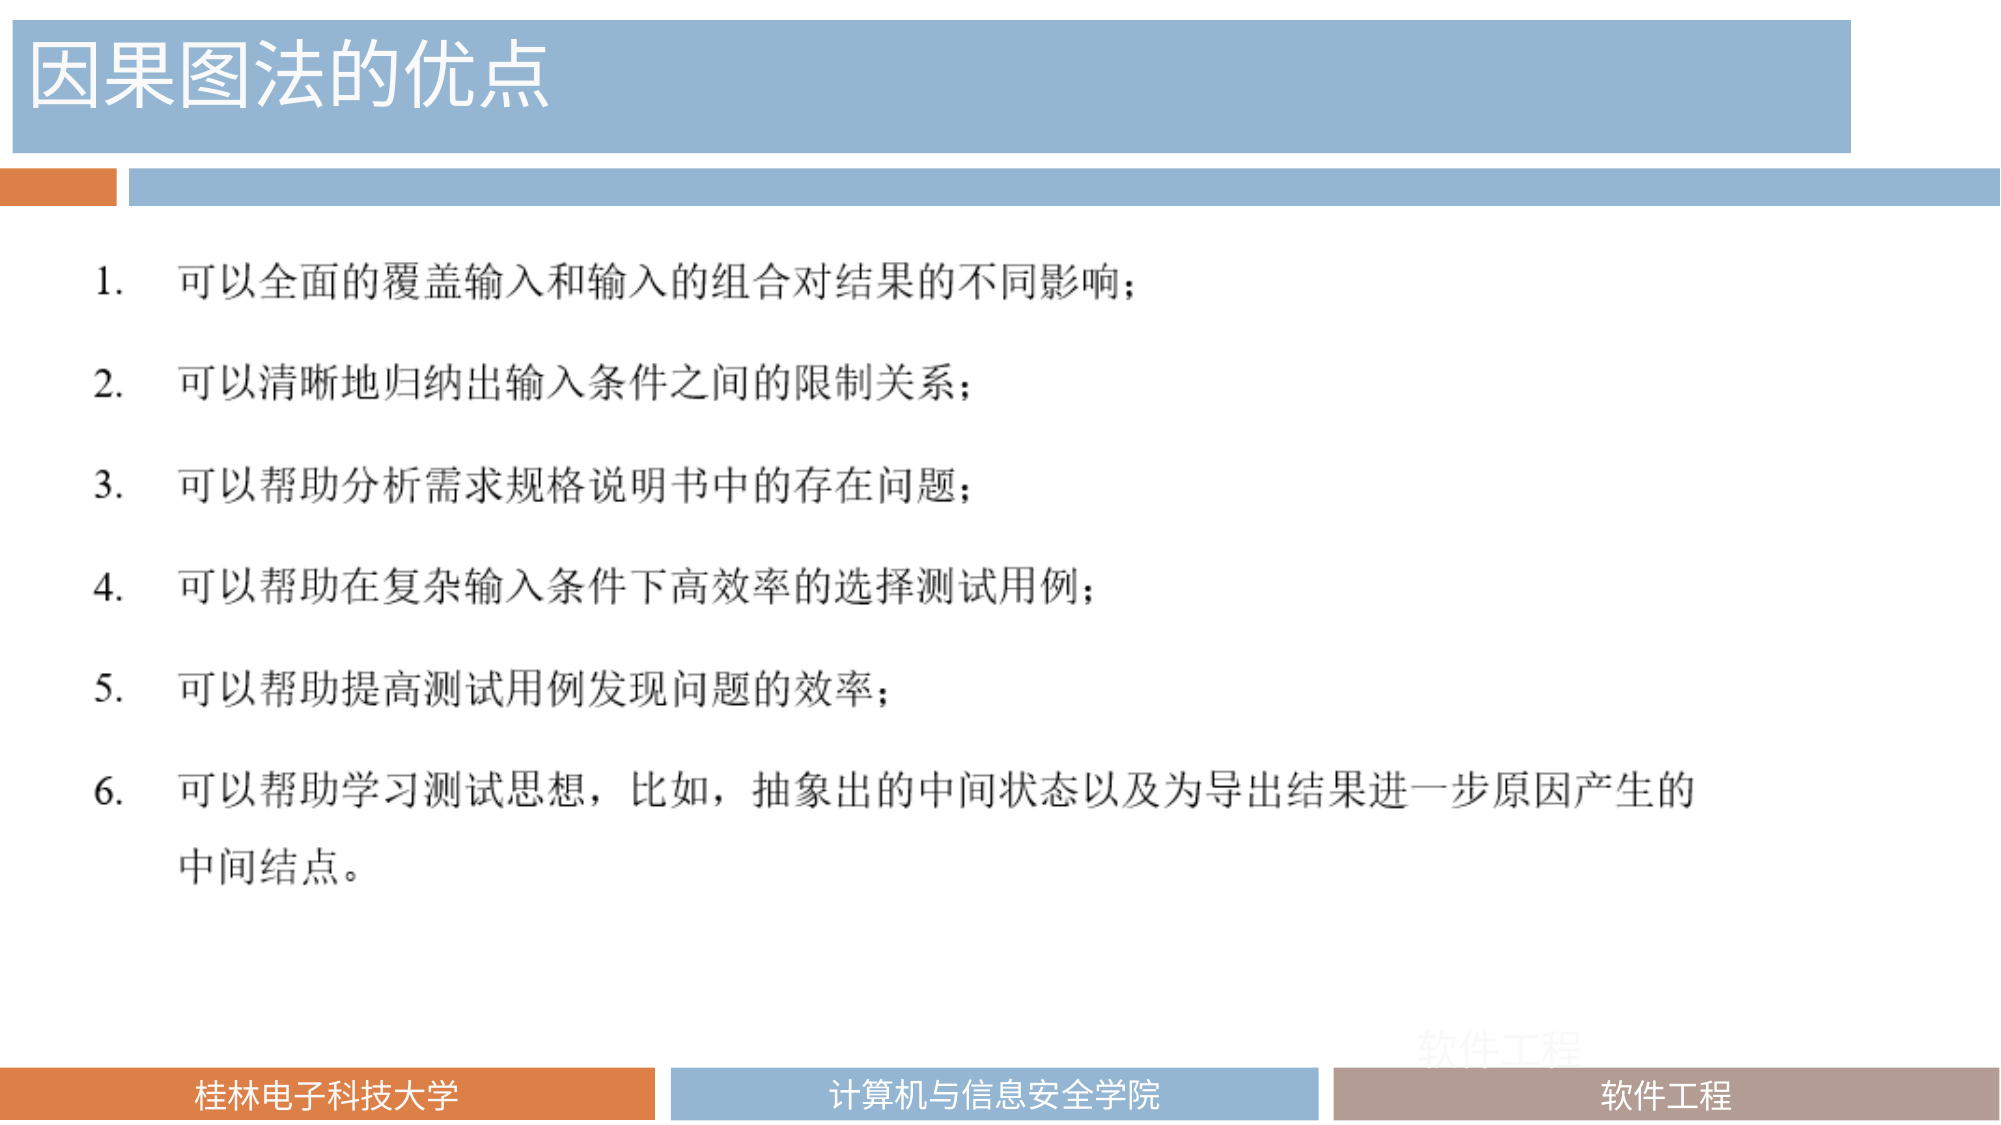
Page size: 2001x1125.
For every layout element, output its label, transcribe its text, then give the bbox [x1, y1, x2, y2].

text_box 软件工程 [1250, 992, 1750, 1105]
subtitle 因果图法的优点 [12, 19, 1852, 154]
picture [65, 246, 1728, 889]
